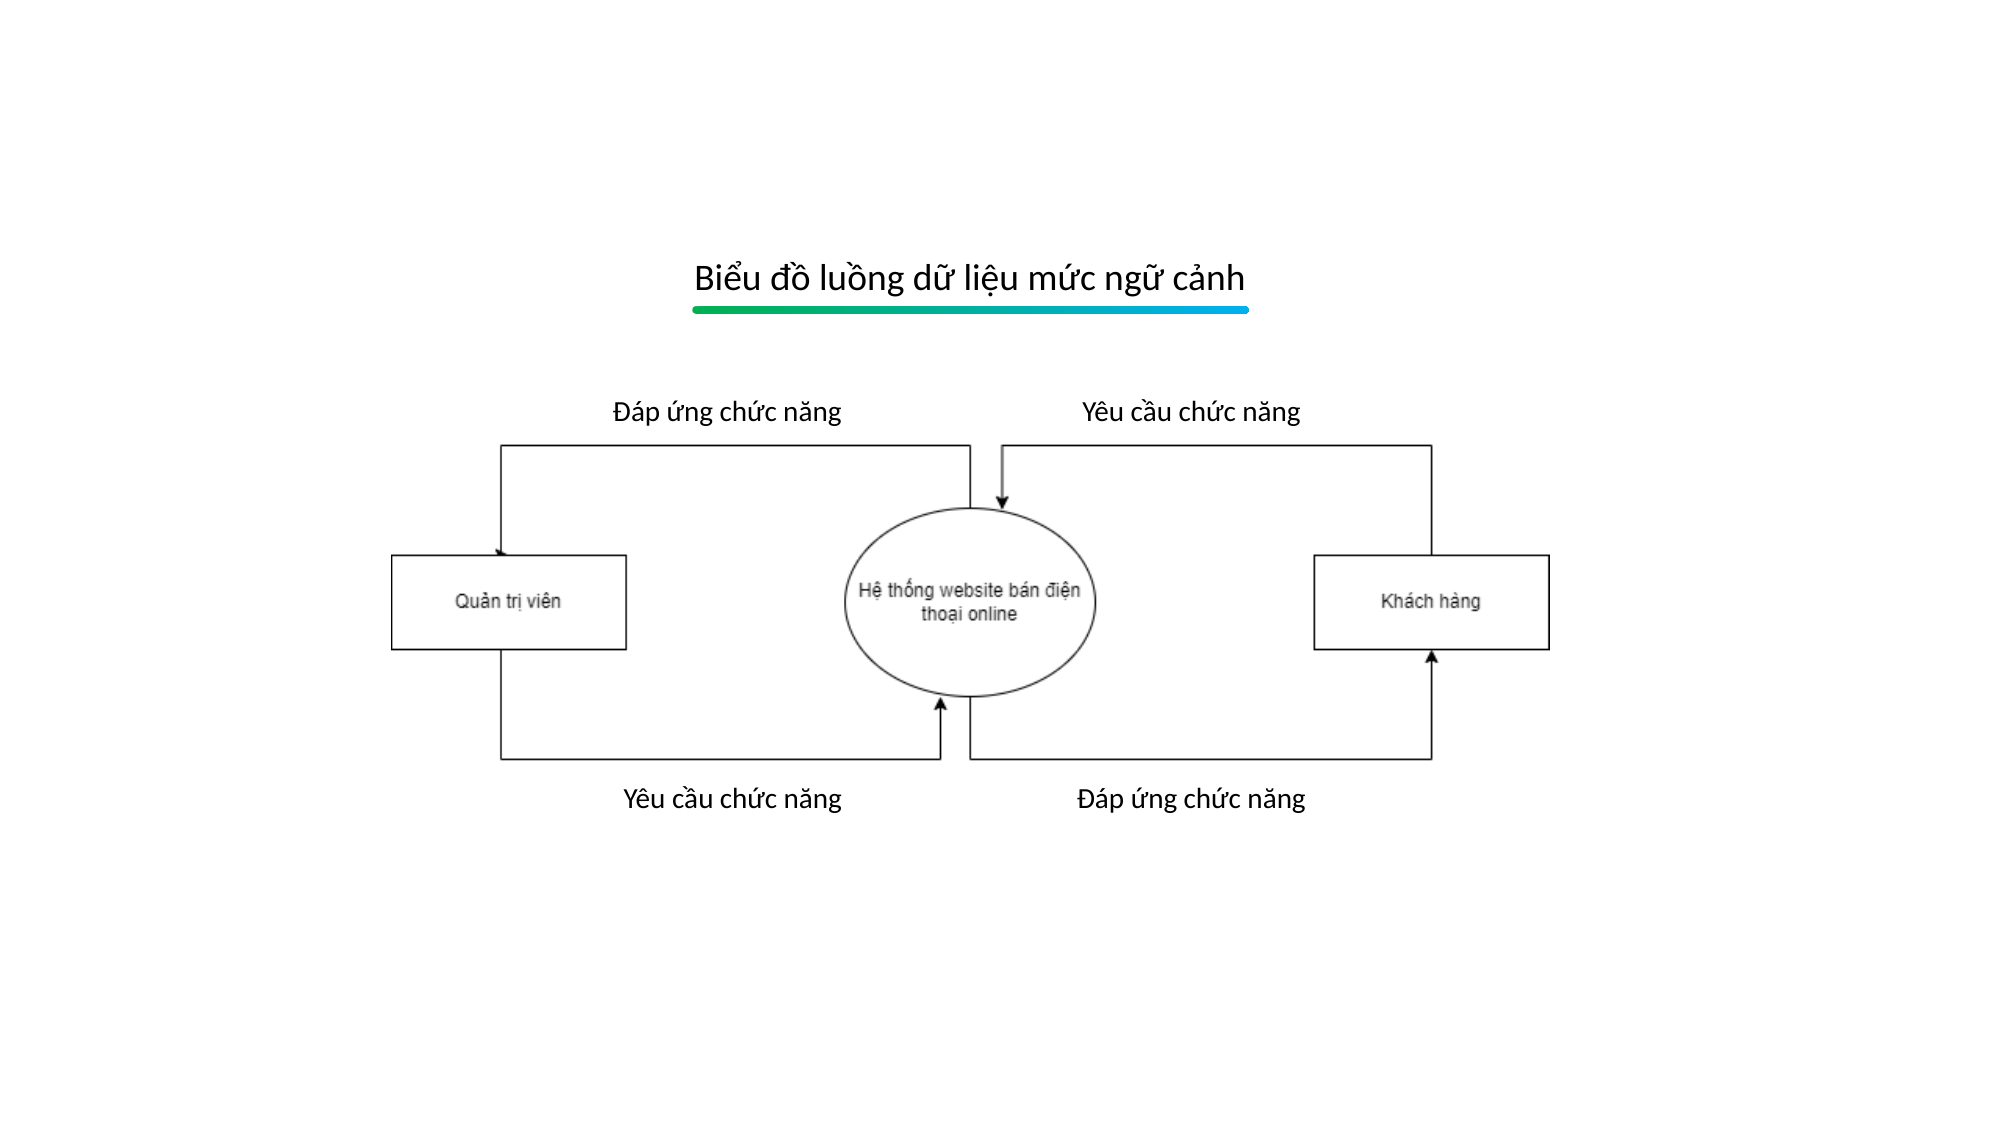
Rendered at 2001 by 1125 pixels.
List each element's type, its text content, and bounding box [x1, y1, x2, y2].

text_box Yêu cầu chức năng [1067, 384, 1316, 434]
text_box Biểu đồ luồng dữ liệu mức ngữ cảnh [679, 245, 1262, 306]
picture [391, 434, 1550, 773]
text_box Yêu cầu chức năng [608, 773, 857, 823]
text_box Đáp ứng chức năng [597, 384, 857, 434]
text_box Đáp ứng chức năng [1062, 773, 1321, 823]
text_box [691, 306, 1250, 315]
